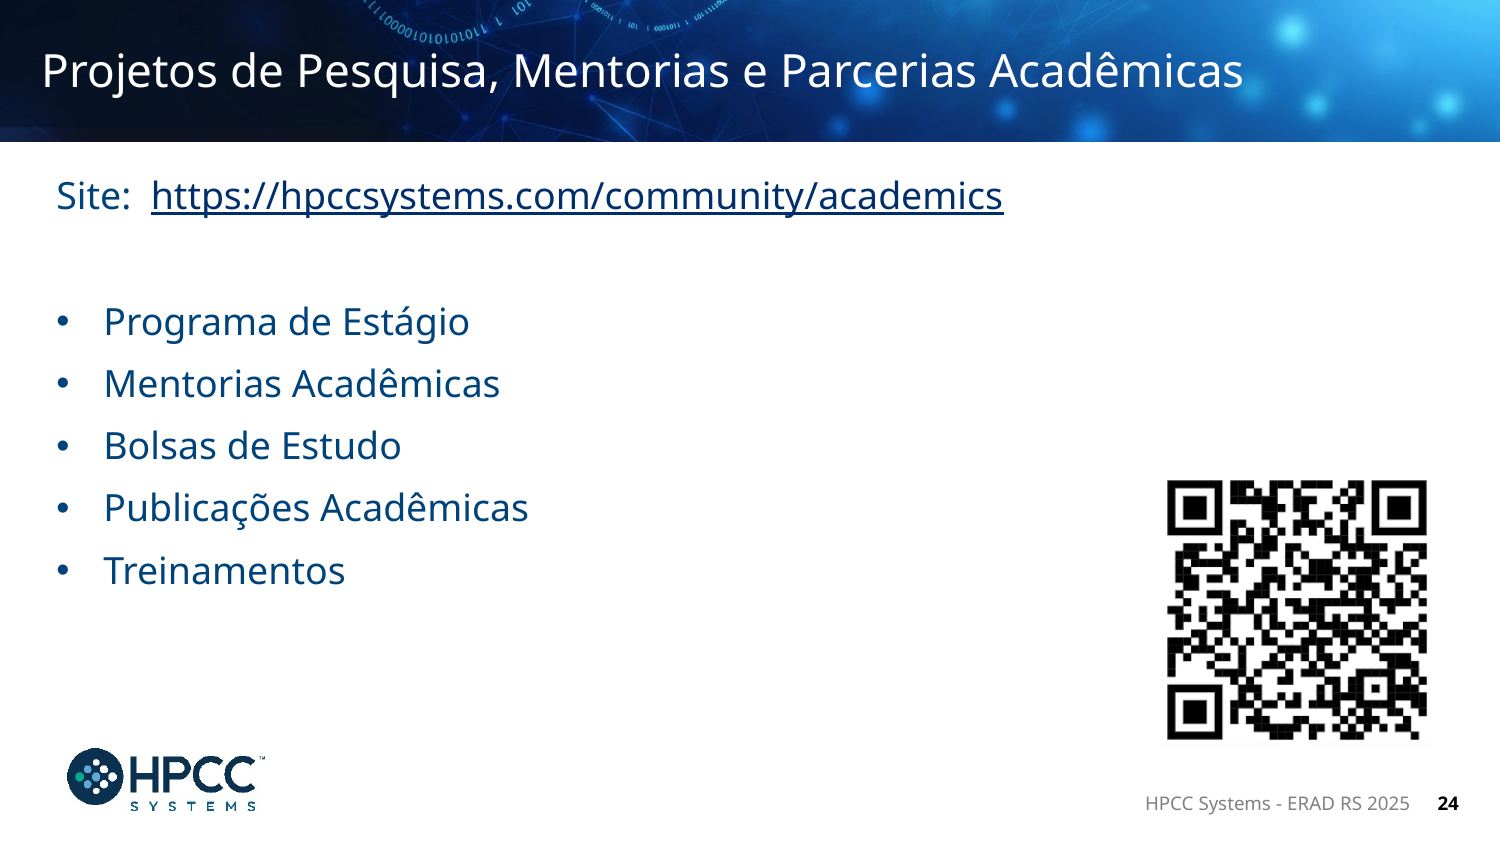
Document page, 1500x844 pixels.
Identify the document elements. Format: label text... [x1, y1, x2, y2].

text_box [7, 729, 315, 838]
slide_number 24 [1410, 781, 1459, 827]
picture [0, 0, 1500, 142]
list Site: https://hpccsystems.com/community/academics Programa de Estágio Mentorias Acadêmicas Bolsas de Estudo Publicações Acadêmicas Treinamentos [41, 165, 1459, 760]
picture [1158, 473, 1435, 749]
picture [67, 748, 265, 811]
footer HPCC Systems - ERAD RS 2025 [851, 781, 1410, 827]
title Projetos de Pesquisa, Mentorias e Parcerias Acadêmicas [41, 48, 1458, 156]
